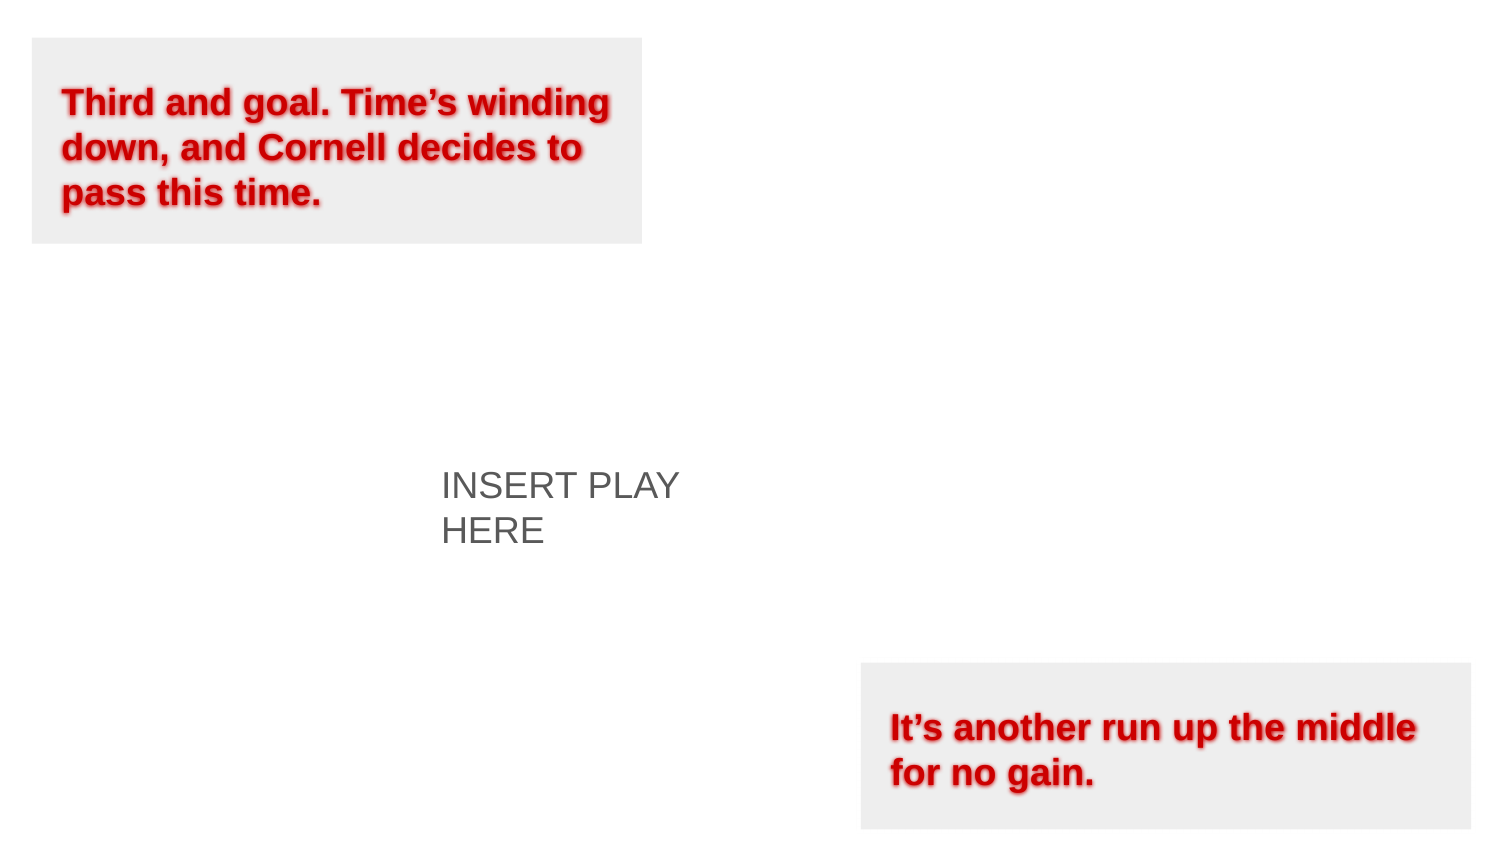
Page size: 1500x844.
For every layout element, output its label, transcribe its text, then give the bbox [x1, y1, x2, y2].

text_box Third and goal. Time’s winding down, and Cornell decides to pass this time. [46, 63, 628, 229]
text_box INSERT PLAY HERE [426, 445, 796, 566]
text_box [860, 662, 1472, 830]
text_box It’s another run up the middle for no gain. [875, 688, 1457, 808]
text_box [31, 37, 642, 244]
